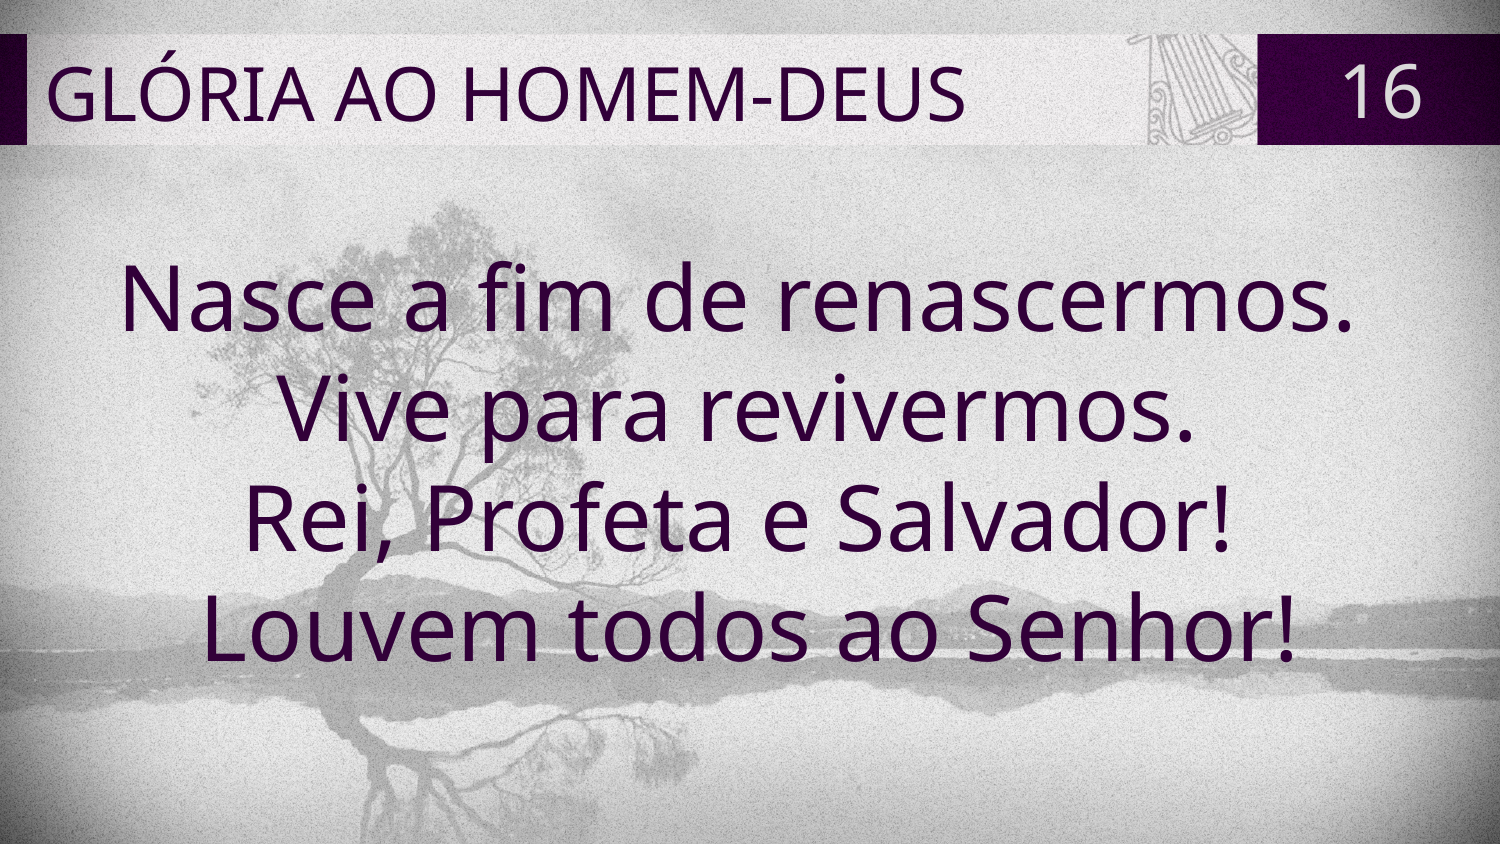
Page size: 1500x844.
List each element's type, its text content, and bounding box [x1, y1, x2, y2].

picture [0, 0, 1500, 185]
title GLÓRIA AO HOMEM-DEUS [29, 33, 1258, 151]
list Nasce a fim de renascermos. Vive para revivermos. Rei, Profeta e Salvador! Louvem todos ao Senhor! [0, 185, 1500, 844]
list 16 [1281, 36, 1483, 143]
